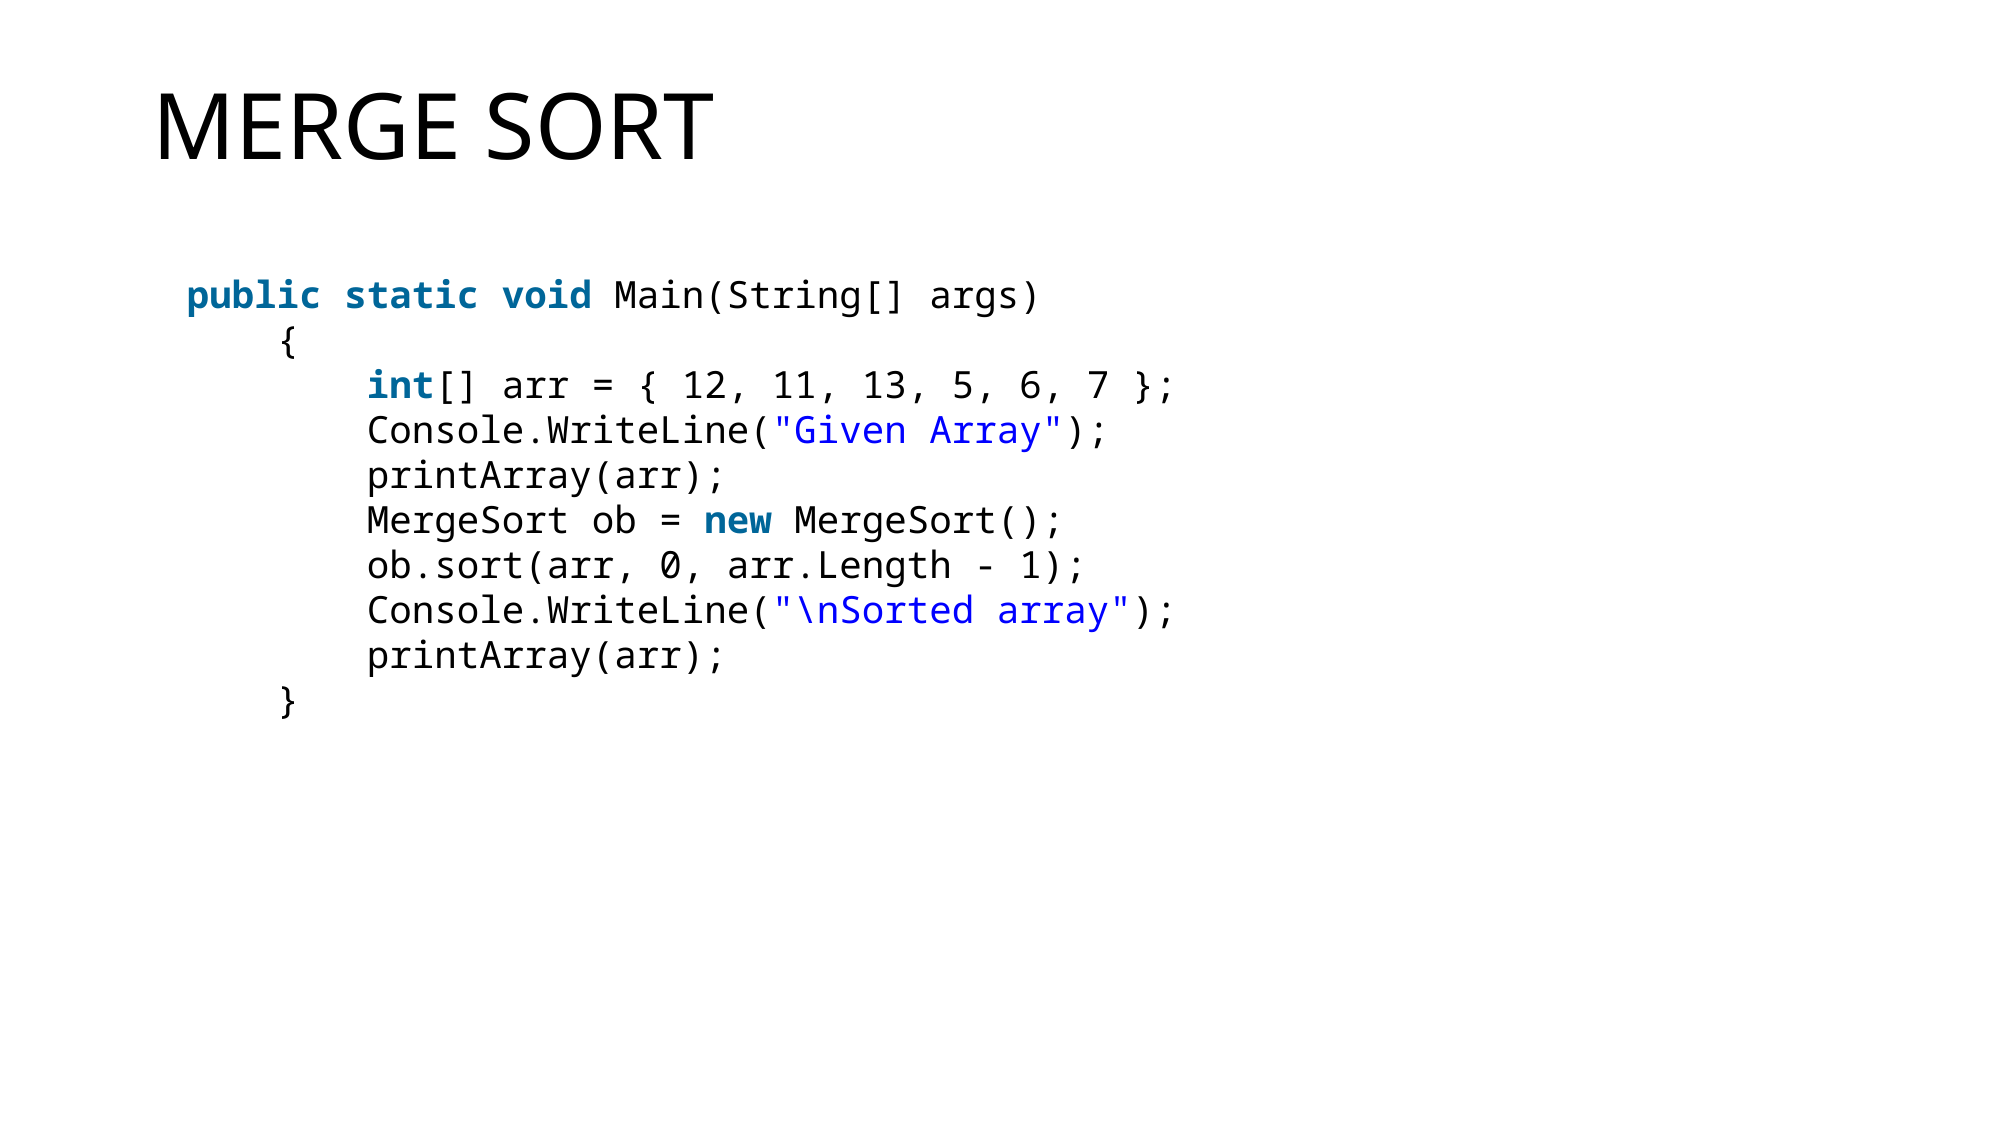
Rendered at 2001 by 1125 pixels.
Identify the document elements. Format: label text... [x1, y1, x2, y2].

text_box public static void Main(String[] args) { int[] arr = { 12, 11, 13, 5, 6, 7 }; Console.WriteLine("Given Array"); printArray(arr); MergeSort ob = new MergeSort(); ob.sort(arr, 0, arr.Length - 1); Console.WriteLine("\nSorted array"); printArray(arr); } [186, 271, 1209, 722]
title MERGE SORT [137, 21, 1863, 239]
